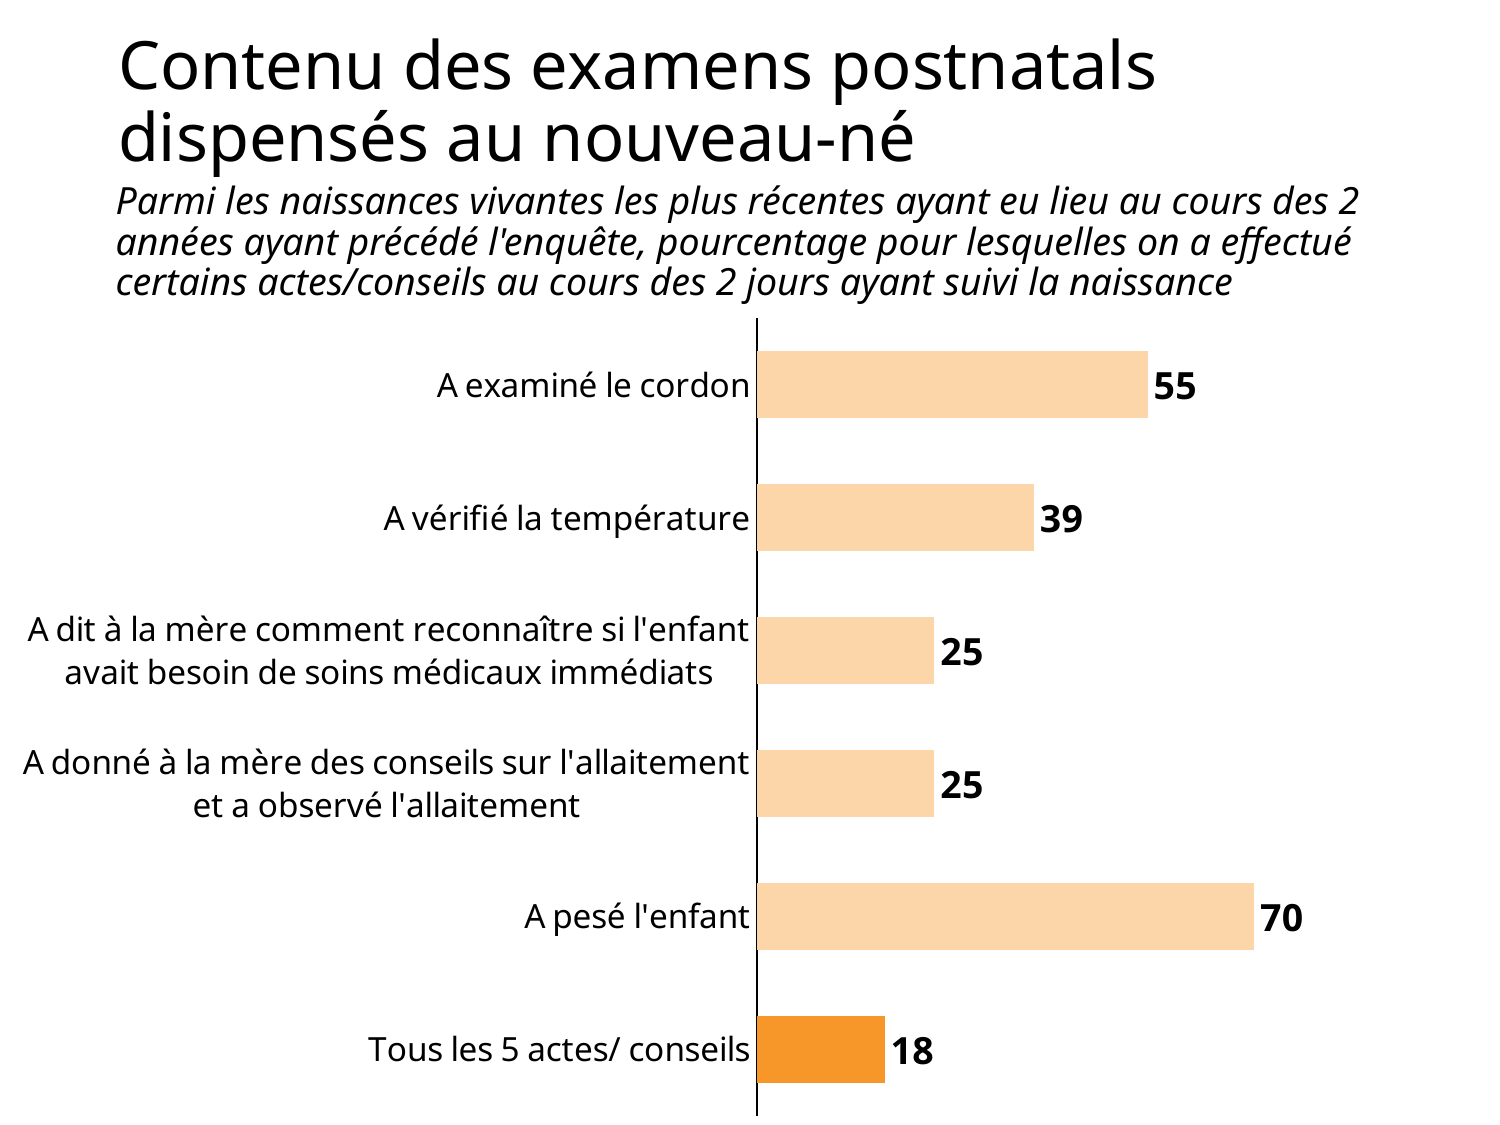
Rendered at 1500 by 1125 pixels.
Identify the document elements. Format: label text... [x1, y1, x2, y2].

list Parmi les naissances vivantes les plus récentes ayant eu lieu au cours des 2 années ayant précédé l'enquête, pourcentage pour lesquelles on a effectué certains actes/conseils au cours des 2 jours ayant suivi la naissance [100, 174, 1432, 281]
chart [15, 317, 1485, 1117]
title Contenu des examens postnatals dispensés au nouveau-né [103, 32, 1397, 174]
